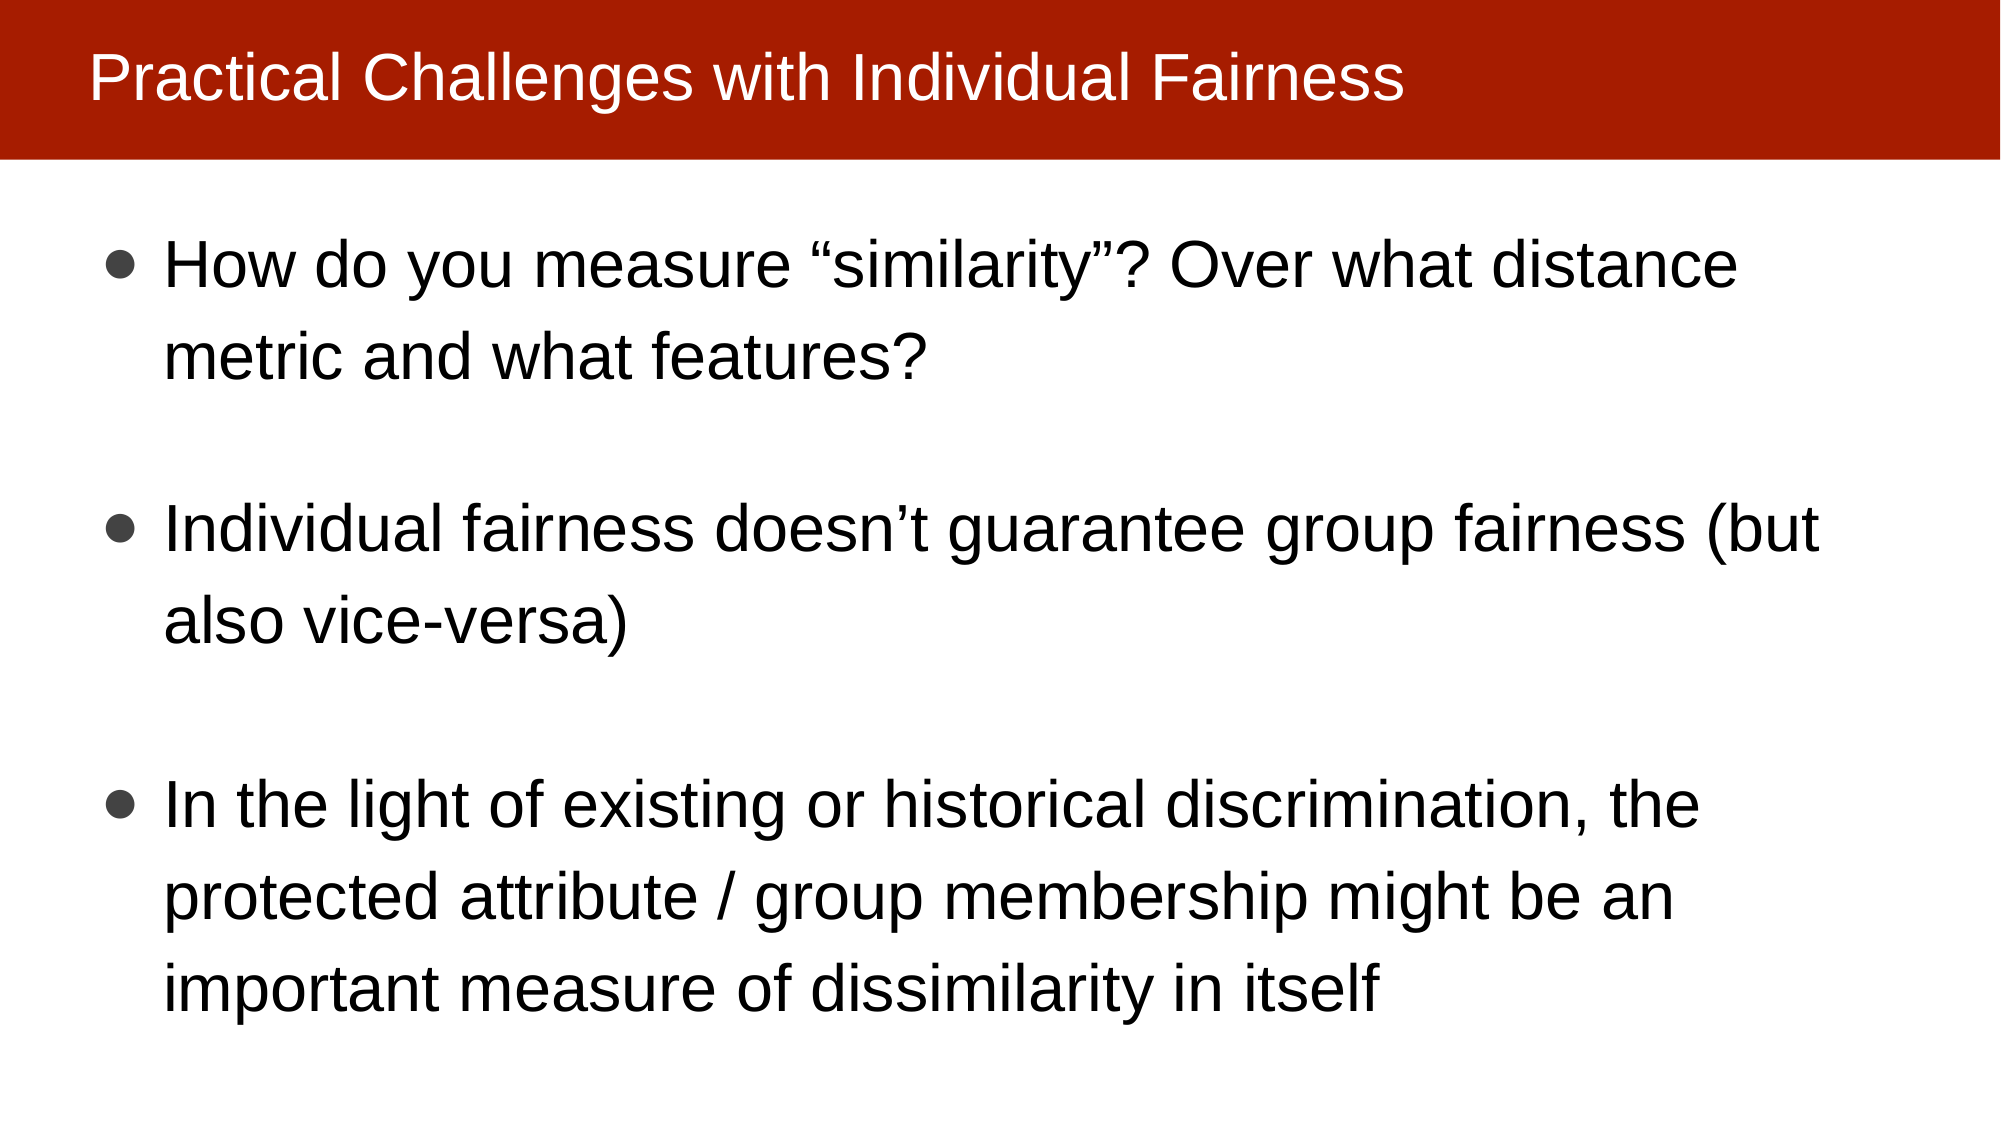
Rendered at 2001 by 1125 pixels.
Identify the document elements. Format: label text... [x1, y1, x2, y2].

list How do you measure “similarity”? Over what distance metric and what features? Individual fairness doesn’t guarantee group fairness (but also vice-versa) In the light of existing or historical discrimination, the protected attribute / group membership might be an important measure of dissimilarity in itself [68, 188, 1932, 1066]
title Practical Challenges with Individual Fairness [68, 14, 1932, 140]
